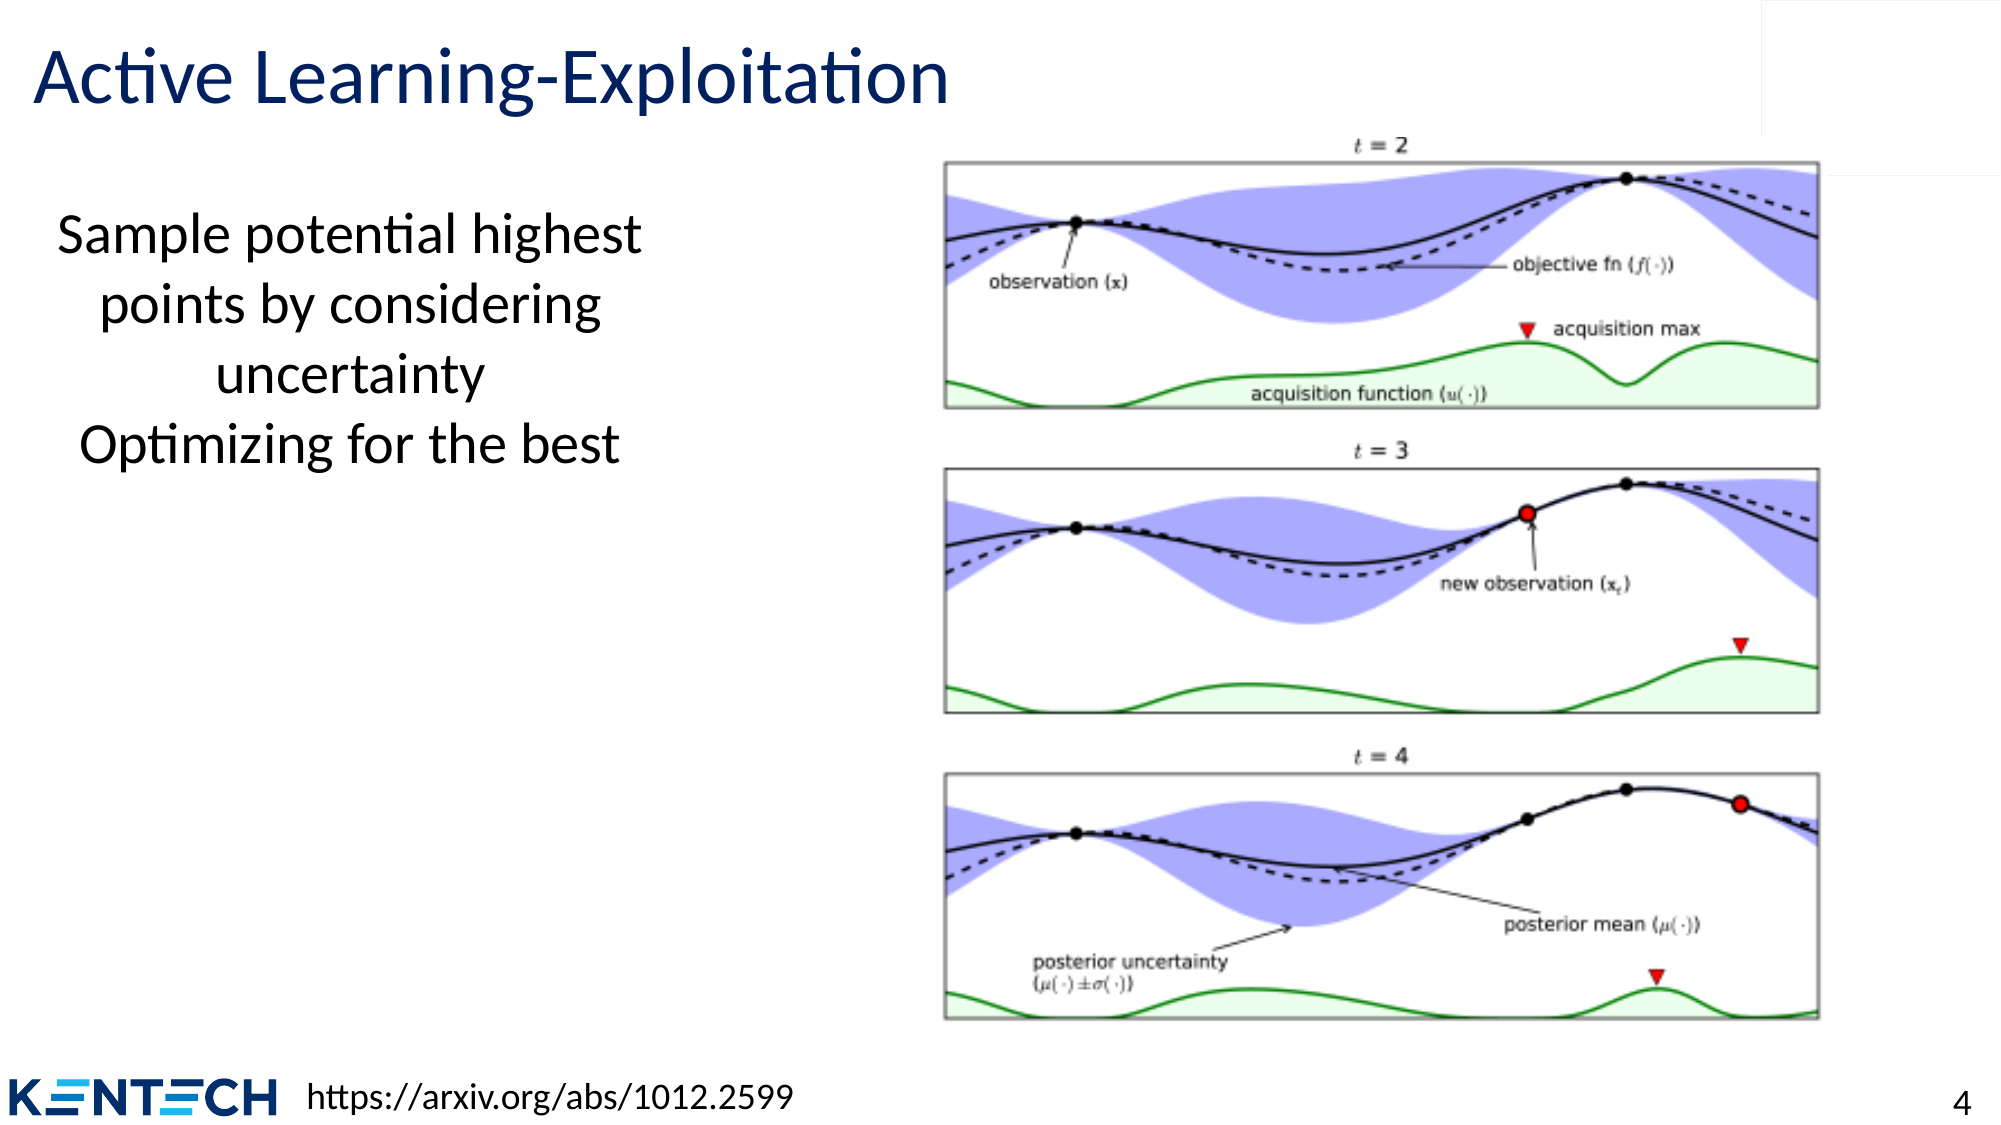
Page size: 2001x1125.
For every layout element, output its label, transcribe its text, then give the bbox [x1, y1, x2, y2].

picture [7, 1075, 283, 1119]
text_box https://arxiv.org/abs/1012.2599 [291, 1064, 810, 1125]
slide_number 4 [1925, 1075, 2000, 1125]
picture [937, 137, 1828, 1028]
text_box Sample potential highest points by considering uncertainty Optimizing for the best [15, 187, 687, 483]
title Active Learning-Exploitation [18, 14, 1563, 128]
